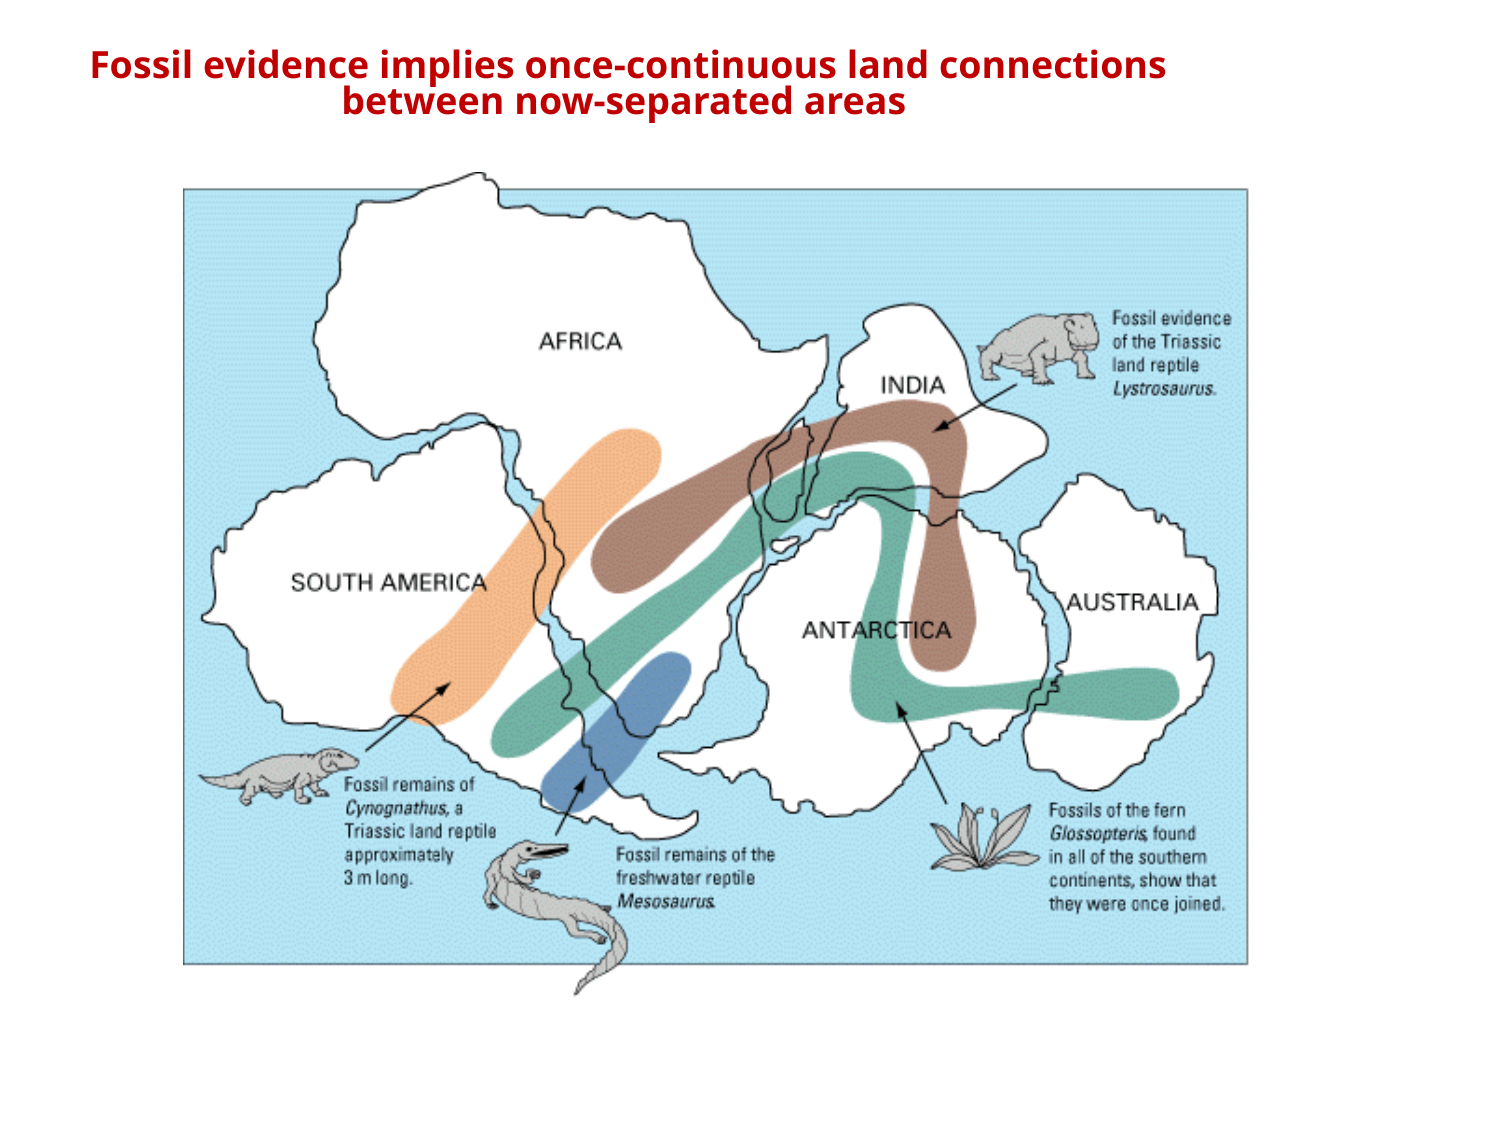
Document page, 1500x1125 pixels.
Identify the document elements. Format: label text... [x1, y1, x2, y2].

list Fossil evidence implies once-continuous land connections between now-separated areas [0, 42, 1259, 777]
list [182, 172, 1259, 999]
